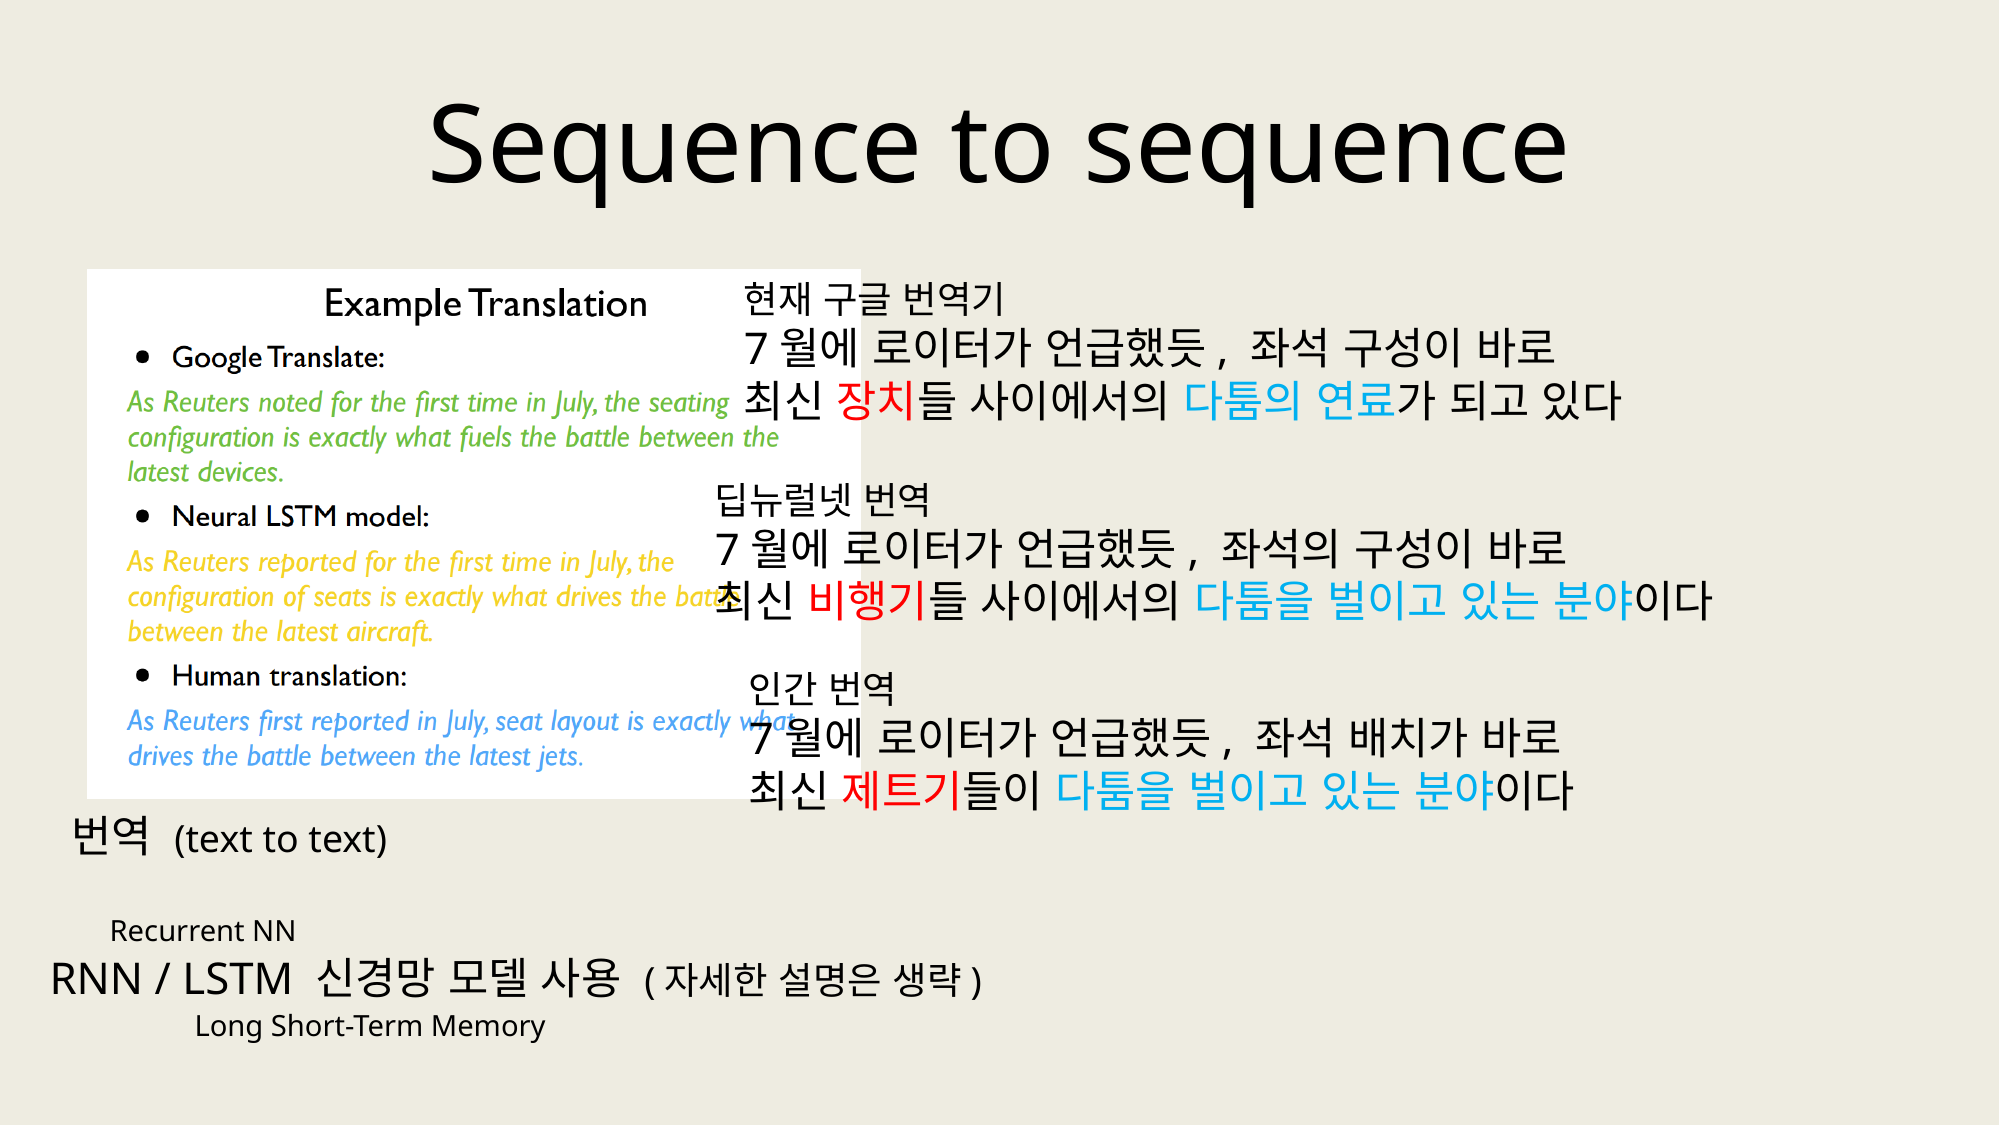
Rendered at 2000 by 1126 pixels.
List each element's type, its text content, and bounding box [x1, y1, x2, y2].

title Sequence to sequence [99, 45, 1900, 233]
text_box Recurrent NN [94, 905, 312, 956]
text_box RNN / LSTM 신경망 모델 사용 (자세한 설명은 생략) [34, 943, 997, 1011]
text_box 인간 번역 7월에 로이터가 언급했듯, 좌석 배치가 바로 최신 제트기들이 다툼을 벌이고 있는 분야이다 [734, 658, 1591, 824]
text_box 번역 (text to text) [56, 801, 403, 869]
text_box 현재 구글 번역기 7월에 로이터가 언급했듯, 좌석 구성이 바로 최신 장치들 사이에서의 다툼의 연료가 되고 있다 [861, 268, 1638, 434]
text_box Long Short-Term Memory [179, 999, 562, 1050]
text_box 딥뉴럴넷 번역 7월에 로이터가 언급했듯, 좌석의 구성이 바로 최신 비행기들 사이에서의 다툼을 벌이고 있는 분야이다 [865, 469, 1730, 635]
picture [87, 269, 861, 800]
